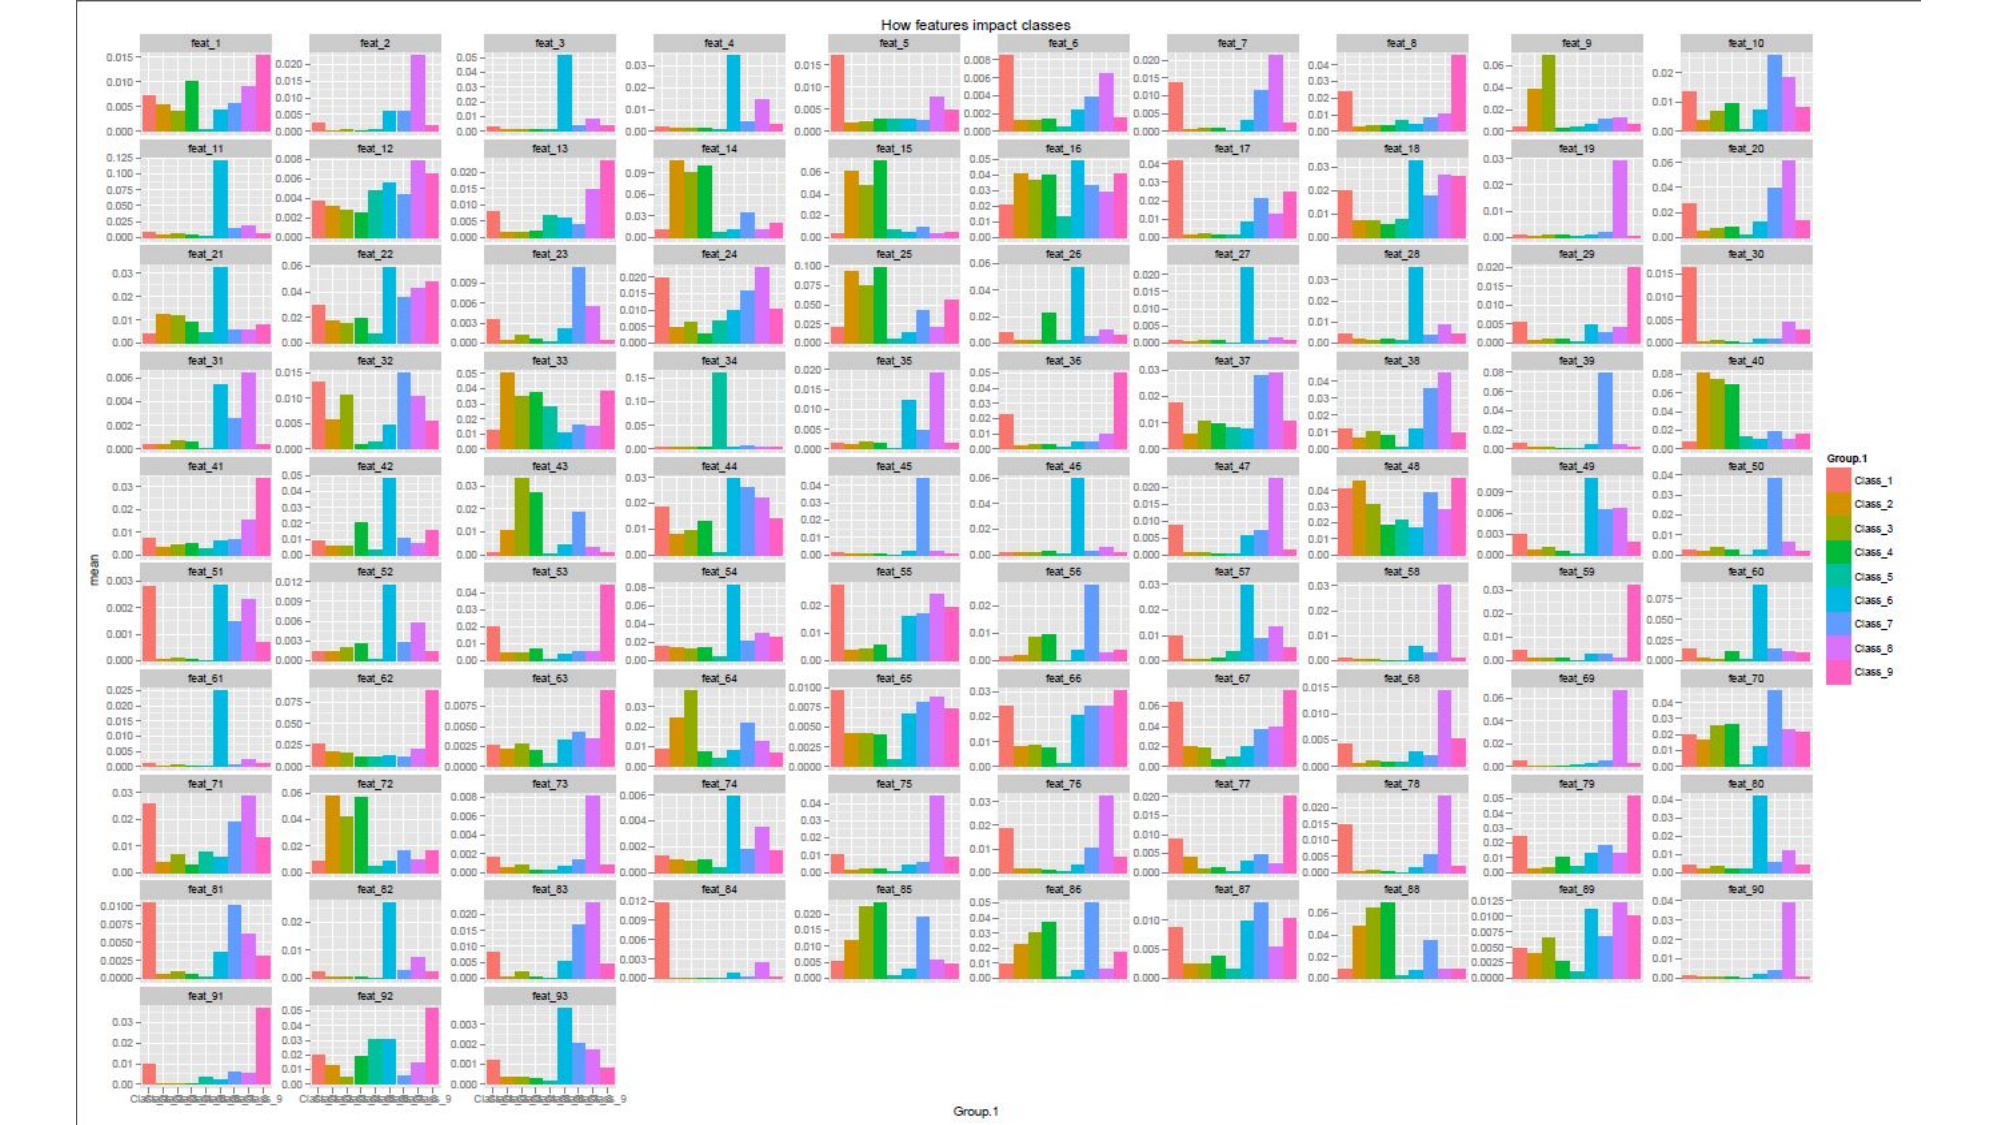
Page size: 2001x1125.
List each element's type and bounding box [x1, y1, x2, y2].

list [76, 0, 1922, 1125]
